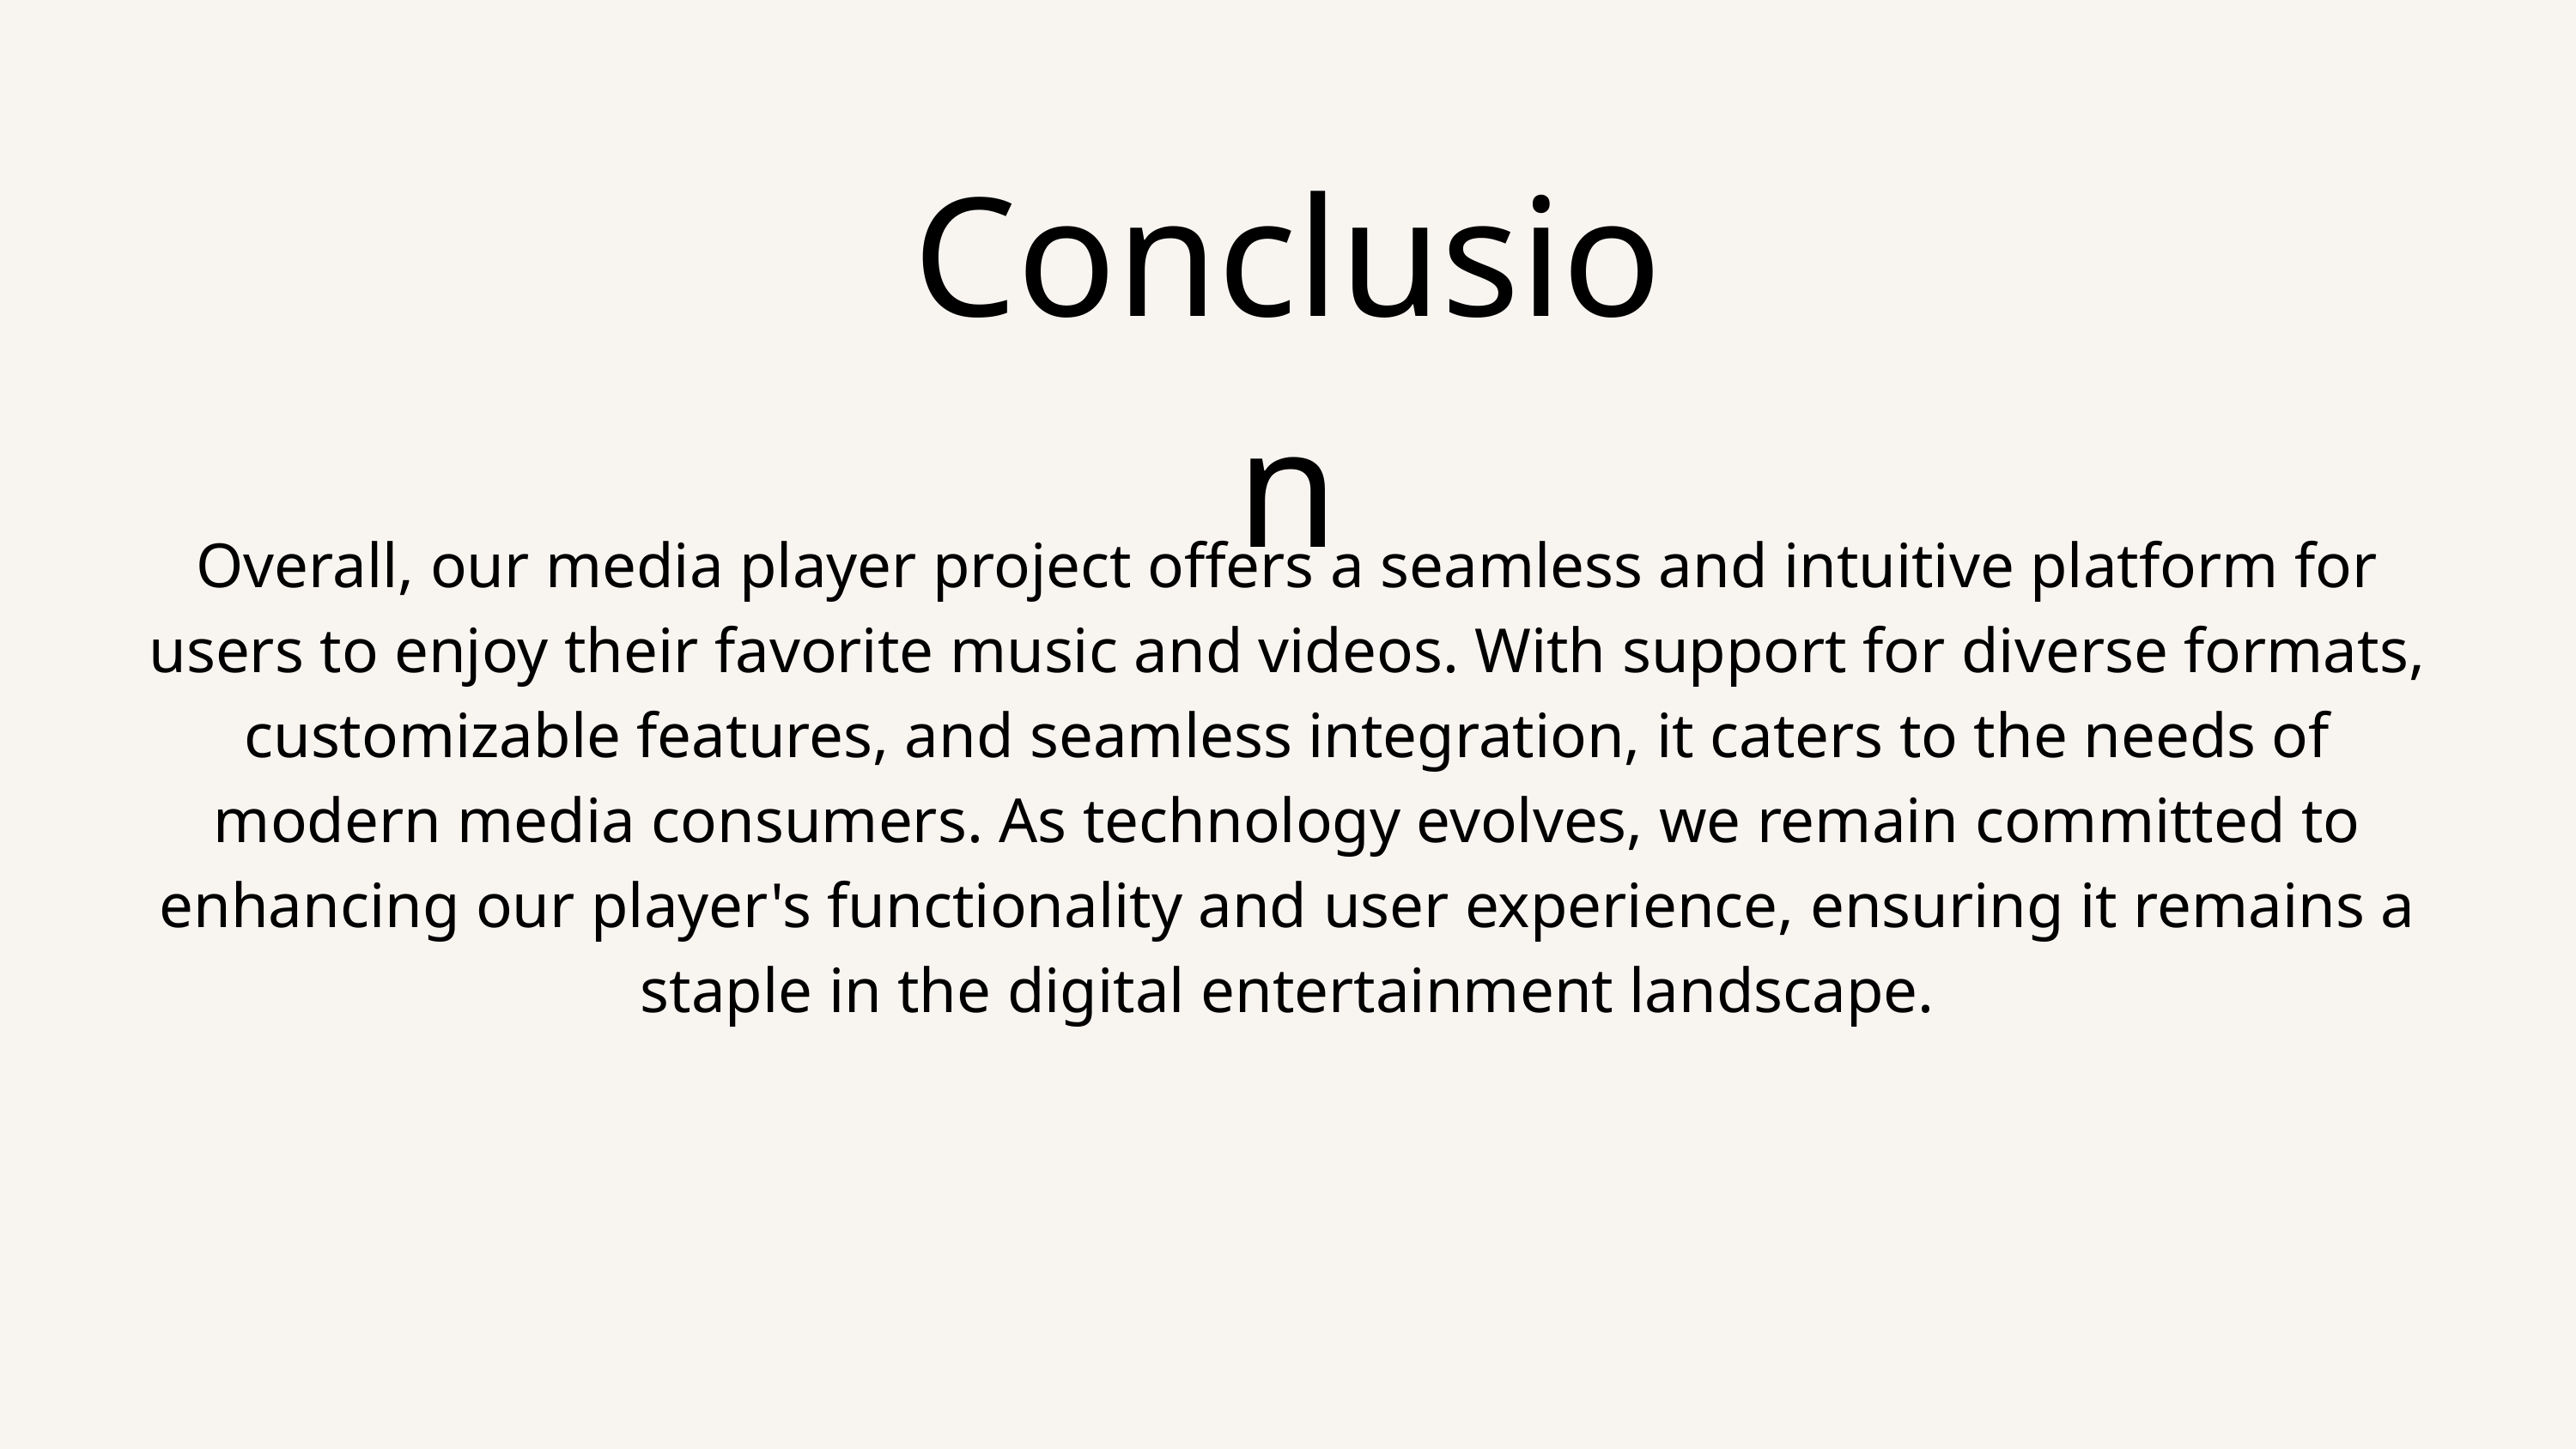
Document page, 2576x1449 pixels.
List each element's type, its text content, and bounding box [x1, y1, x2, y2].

text_box Conclusion [873, 119, 1702, 514]
text_box Overall, our media player project offers a seamless and intuitive platform for users to enjoy their favorite music and videos. With support for diverse formats, customizable features, and seamless integration, it caters to the needs of modern media consumers. As technology evolves, we remain committed to enhancing our player's functionality and user experience, ensuring it remains a staple in the digital entertainment landscape. [144, 514, 2432, 1026]
